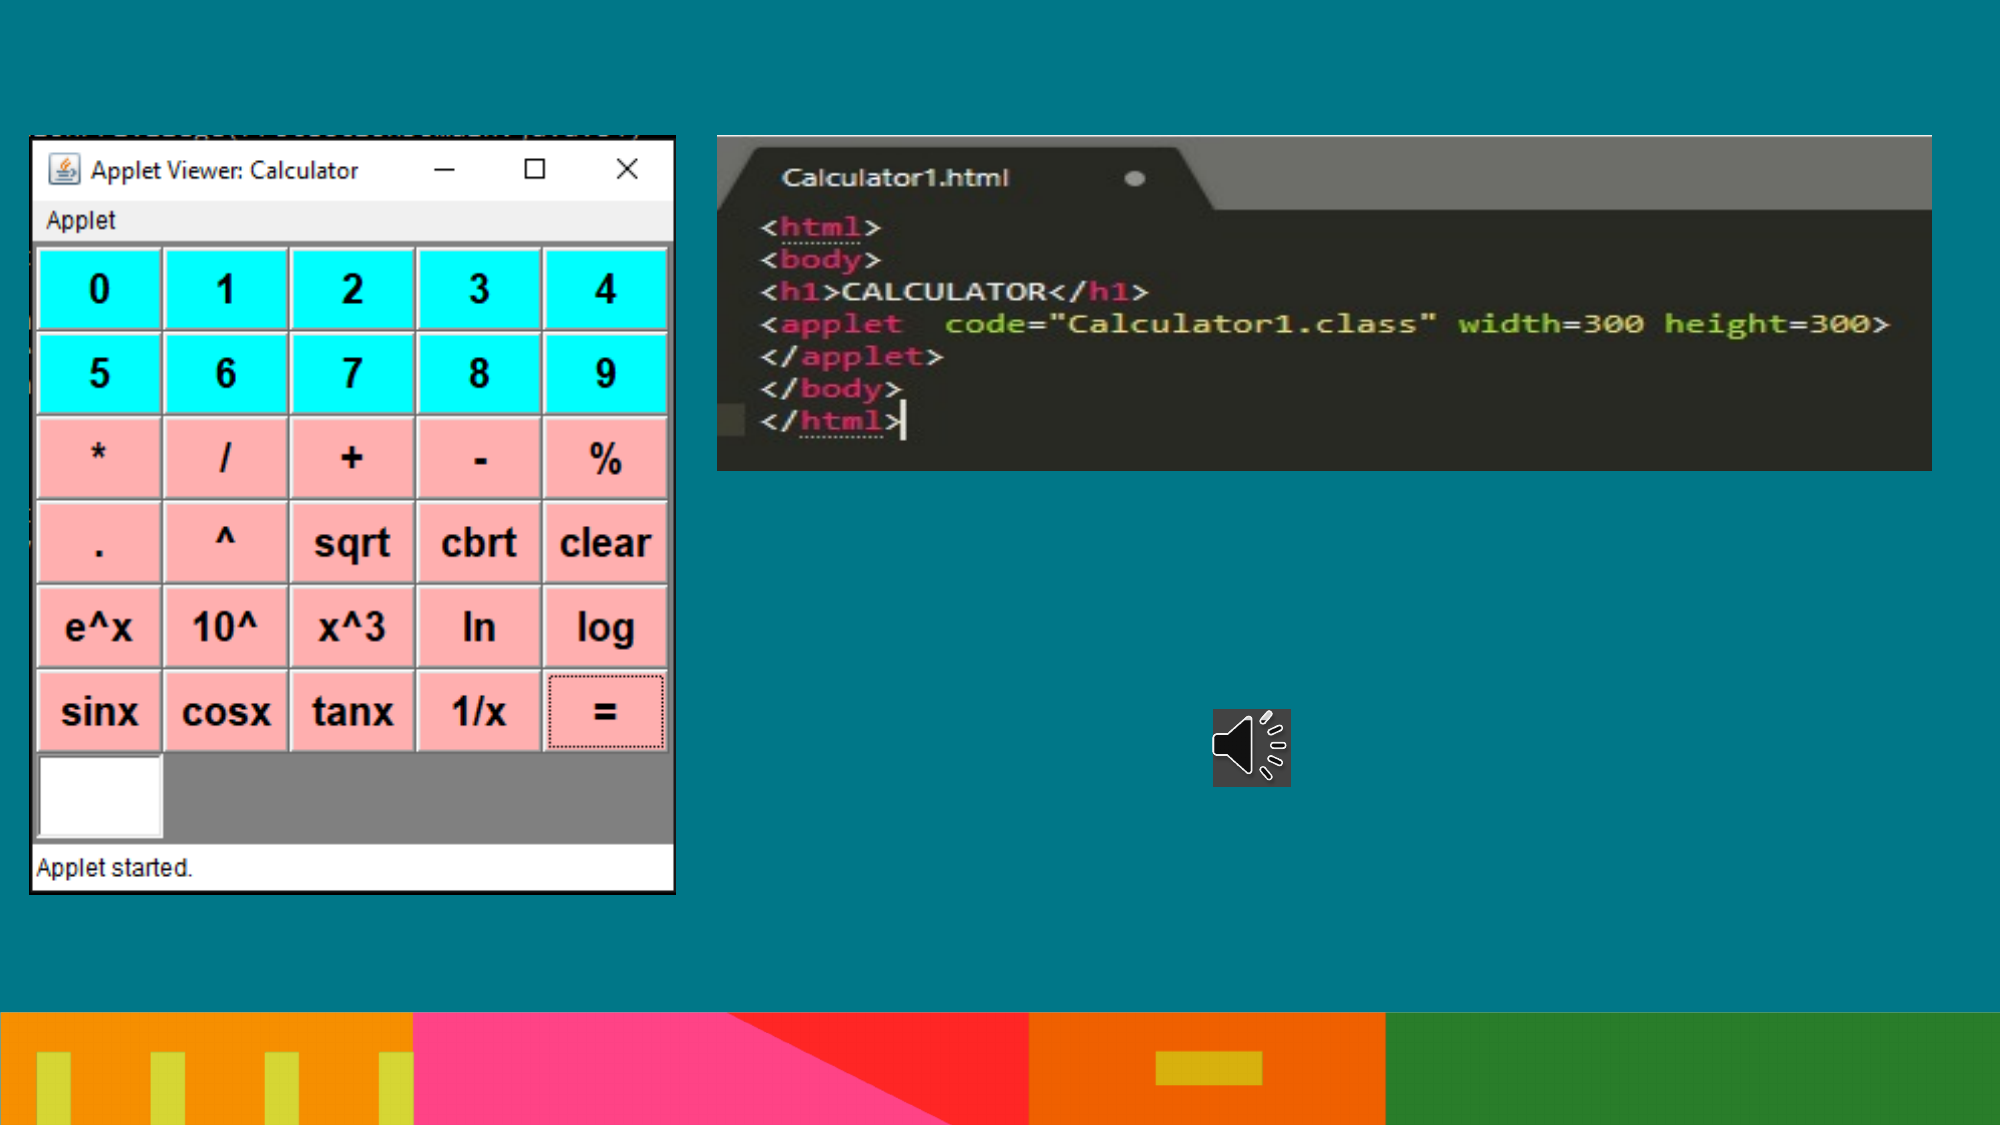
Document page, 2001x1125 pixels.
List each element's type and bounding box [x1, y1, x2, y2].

picture [717, 135, 1932, 471]
picture [1211, 707, 1292, 788]
picture [2, 1013, 2000, 1125]
picture [29, 135, 676, 895]
